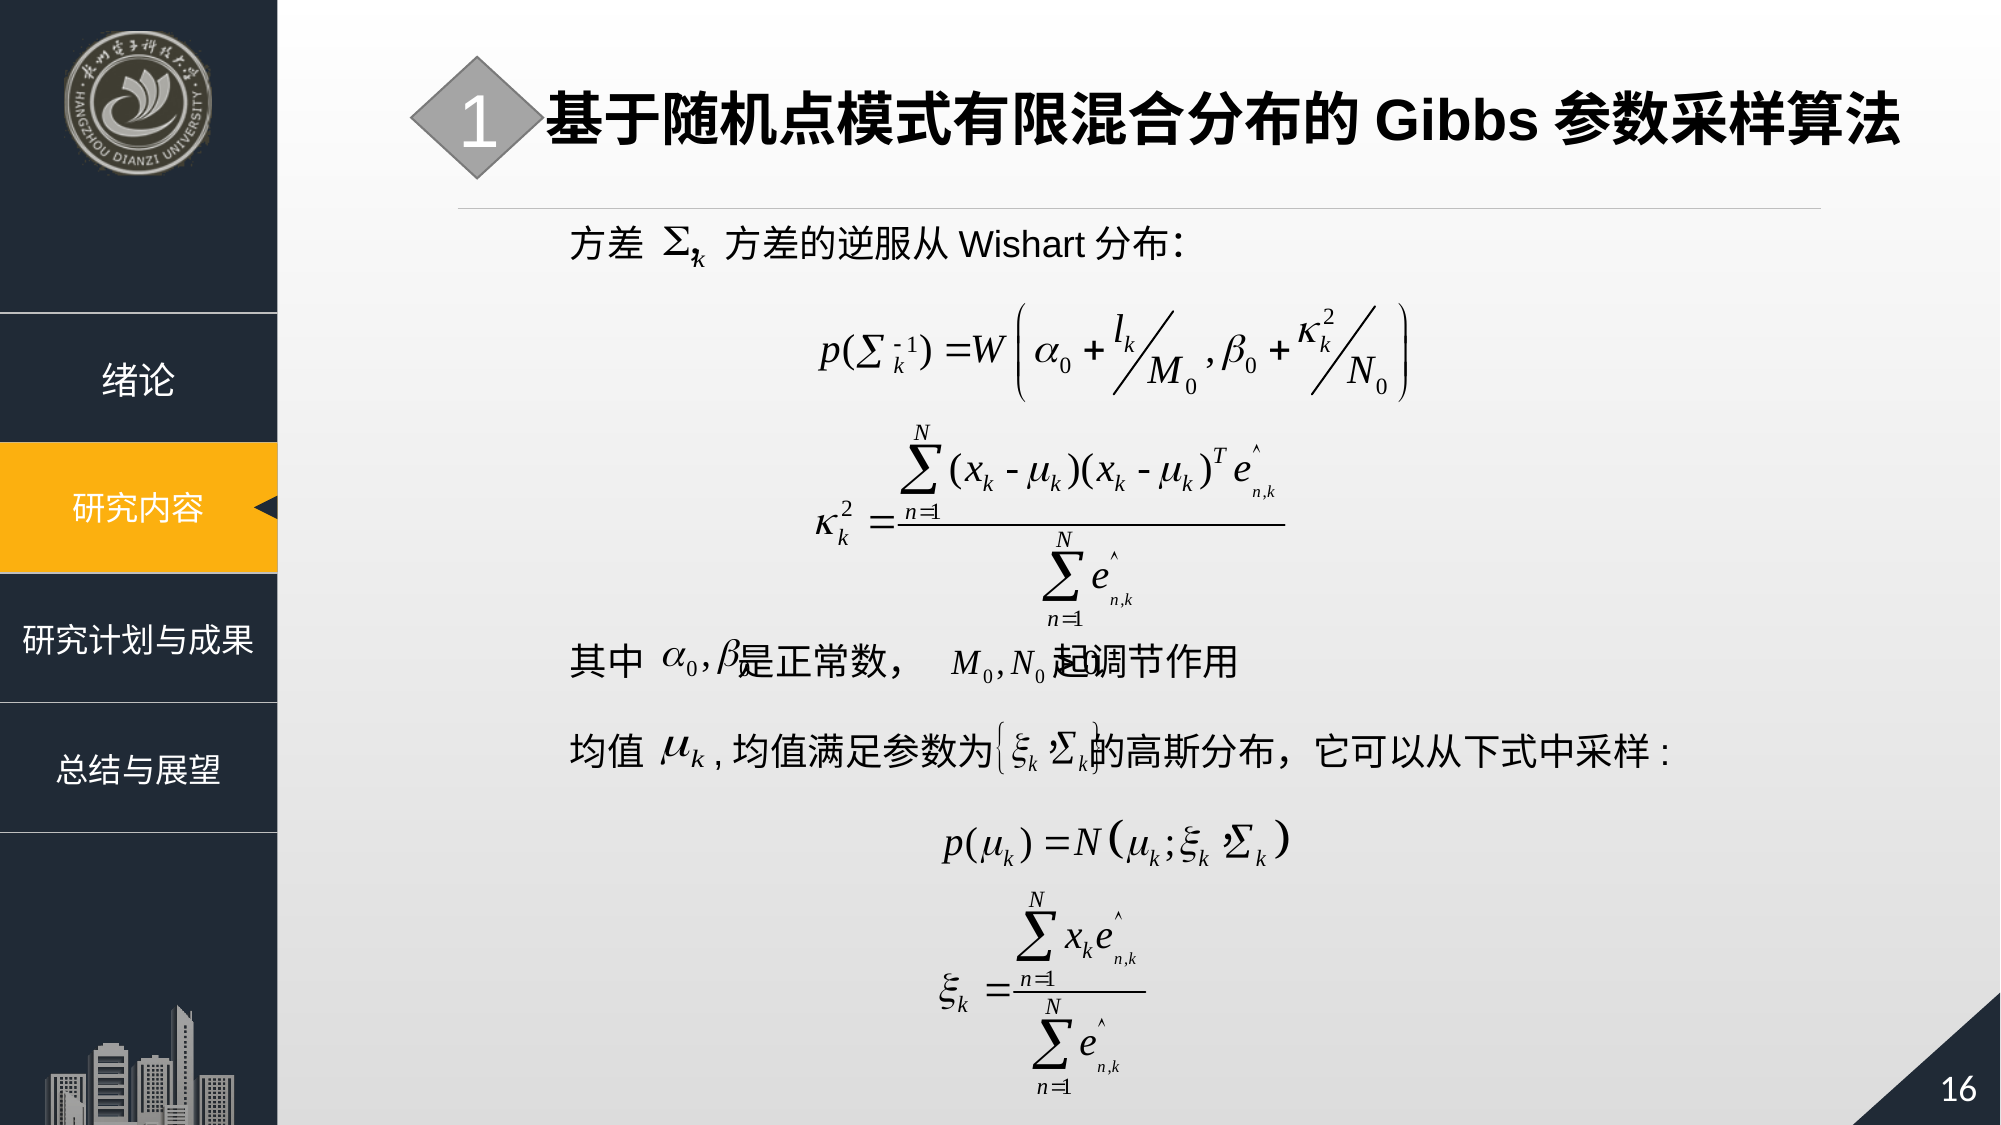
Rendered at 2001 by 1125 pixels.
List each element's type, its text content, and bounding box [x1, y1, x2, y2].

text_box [809, 293, 1418, 637]
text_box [656, 212, 716, 278]
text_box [992, 718, 1112, 784]
picture [16, 1004, 260, 1125]
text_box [656, 627, 758, 687]
text_box 1 [409, 55, 545, 180]
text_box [650, 712, 716, 778]
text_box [945, 639, 1106, 693]
picture [64, 31, 212, 177]
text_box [933, 813, 1294, 1103]
text_box 基于随机点模式有限混合分布的Gibbs参数采样算法 [530, 75, 1918, 230]
text_box 方差 ，方差的逆服从Wishart分布： 其中 是正常数， 起调节作用 均值 ,均值满足参数为 的高斯分布，它可以从下式中采样: [486, 212, 1741, 960]
